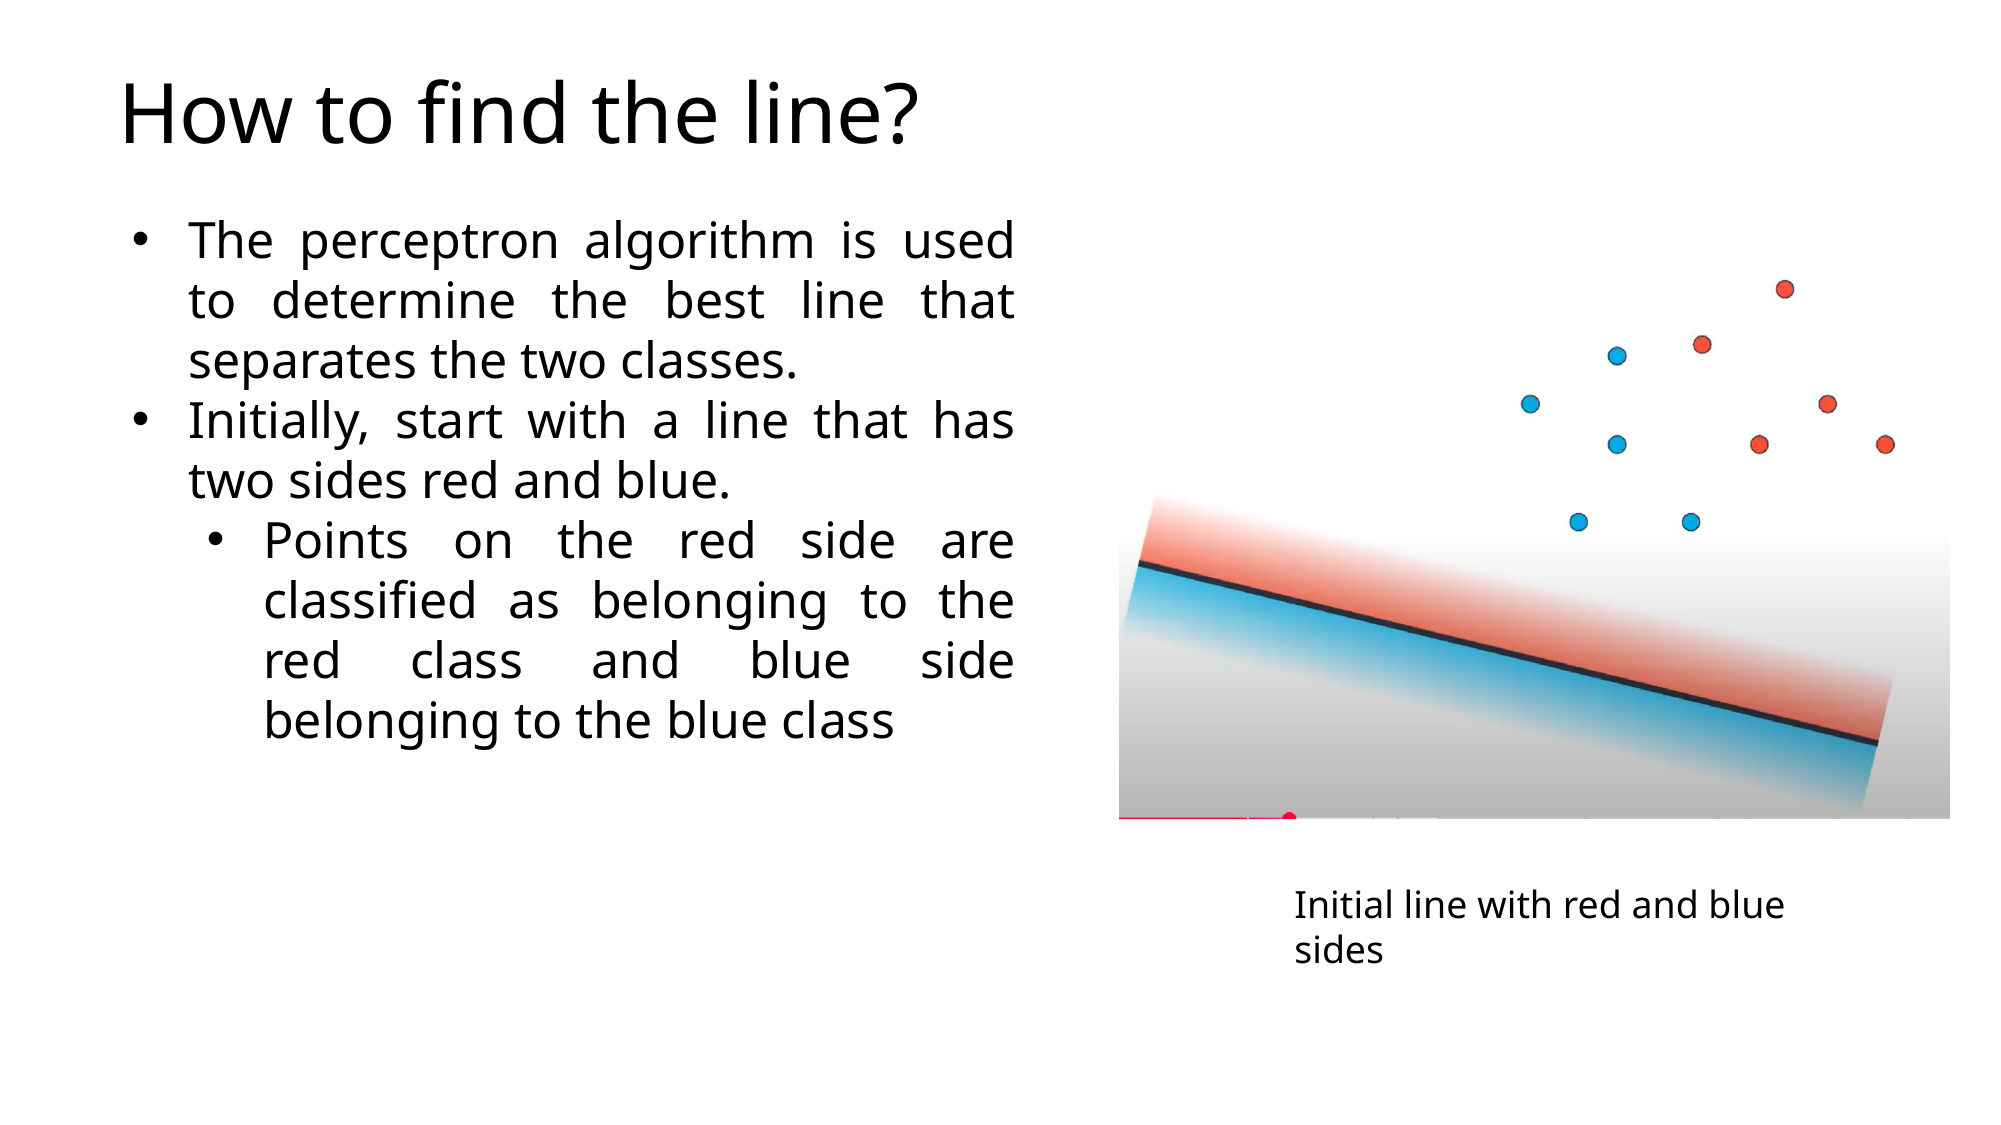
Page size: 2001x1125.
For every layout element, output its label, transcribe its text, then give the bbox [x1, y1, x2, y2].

picture [1119, 233, 1951, 820]
text_box Initial line with red and blue sides [1279, 873, 1891, 979]
text_box The perceptron algorithm is used to determine the best line that separates the two classes. Initially, start with a line that has two sides red and blue. Points on the red side are classified as belonging to the red class and blue side belonging to the blue class [117, 200, 1032, 816]
title How to find the line? [103, 32, 1829, 202]
